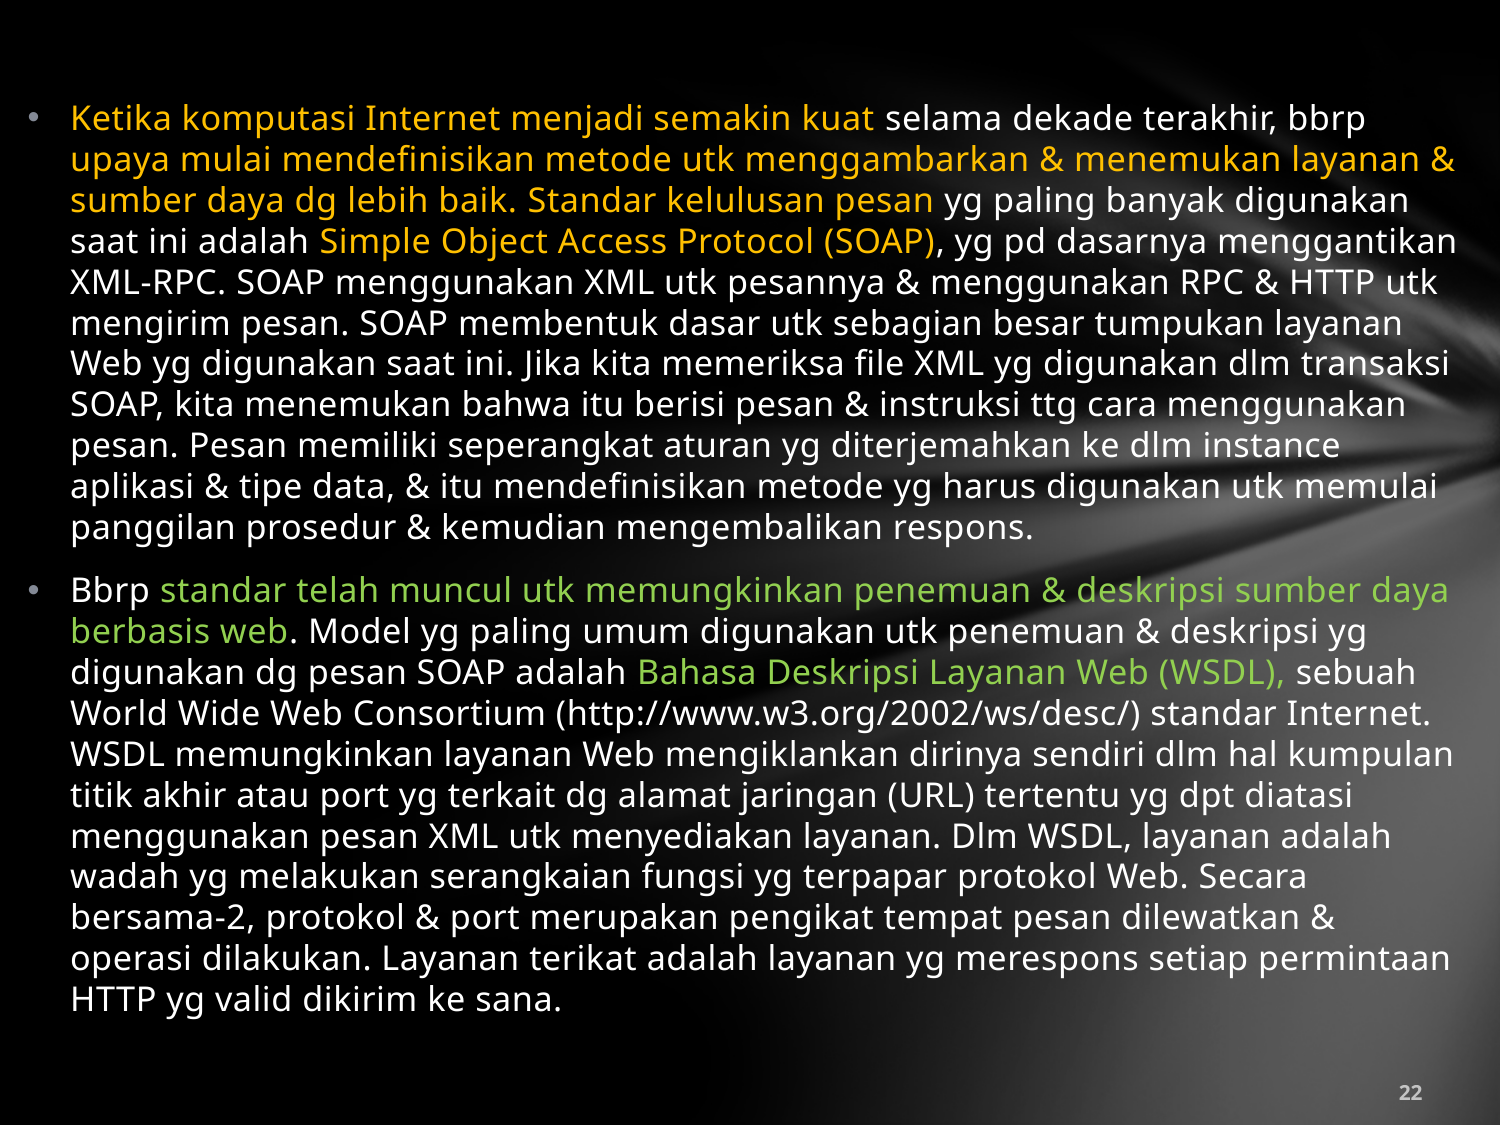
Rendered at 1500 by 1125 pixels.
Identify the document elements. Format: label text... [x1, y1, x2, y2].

list Ketika komputasi Internet menjadi semakin kuat selama dekade terakhir, bbrp upaya mulai mendefinisikan metode utk menggambarkan & menemukan layanan & sumber daya dg lebih baik. Standar kelulusan pesan yg paling banyak digunakan saat ini adalah Simple Object Access Protocol (SOAP), yg pd dasarnya menggantikan XML-RPC. SOAP menggunakan XML utk pesannya & menggunakan RPC & HTTP utk mengirim pesan. SOAP membentuk dasar utk sebagian besar tumpukan layanan Web yg digunakan saat ini. Jika kita memeriksa file XML yg digunakan dlm transaksi SOAP, kita menemukan bahwa itu berisi pesan & instruksi ttg cara menggunakan pesan. Pesan memiliki seperangkat aturan yg diterjemahkan ke dlm instance aplikasi & tipe data, & itu mendefinisikan metode yg harus digunakan utk memulai panggilan prosedur & kemudian mengembalikan respons. Bbrp standar telah muncul utk memungkinkan penemuan & deskripsi sumber daya berbasis web. Model yg paling umum digunakan utk penemuan & deskripsi yg digunakan dg pesan SOAP adalah Bahasa Deskripsi Layanan Web (WSDL), sebuah World Wide Web Consortium (http://www.w3.org/2002/ws/desc/) standar Internet. WSDL memungkinkan layanan Web mengiklankan dirinya sendiri dlm hal kumpulan titik akhir atau port yg terkait dg alamat jaringan (URL) tertentu yg dpt diatasi menggunakan pesan XML utk menyediakan layanan. Dlm WSDL, layanan adalah wadah yg melakukan serangkaian fungsi yg terpapar protokol Web. Secara bersama-2, protokol & port merupakan pengikat tempat pesan dilewatkan & operasi dilakukan. Layanan terikat adalah layanan yg merespons setiap permintaan HTTP yg valid dikirim ke sana. [12, 89, 1475, 1038]
slide_number 22 [1293, 1073, 1438, 1115]
